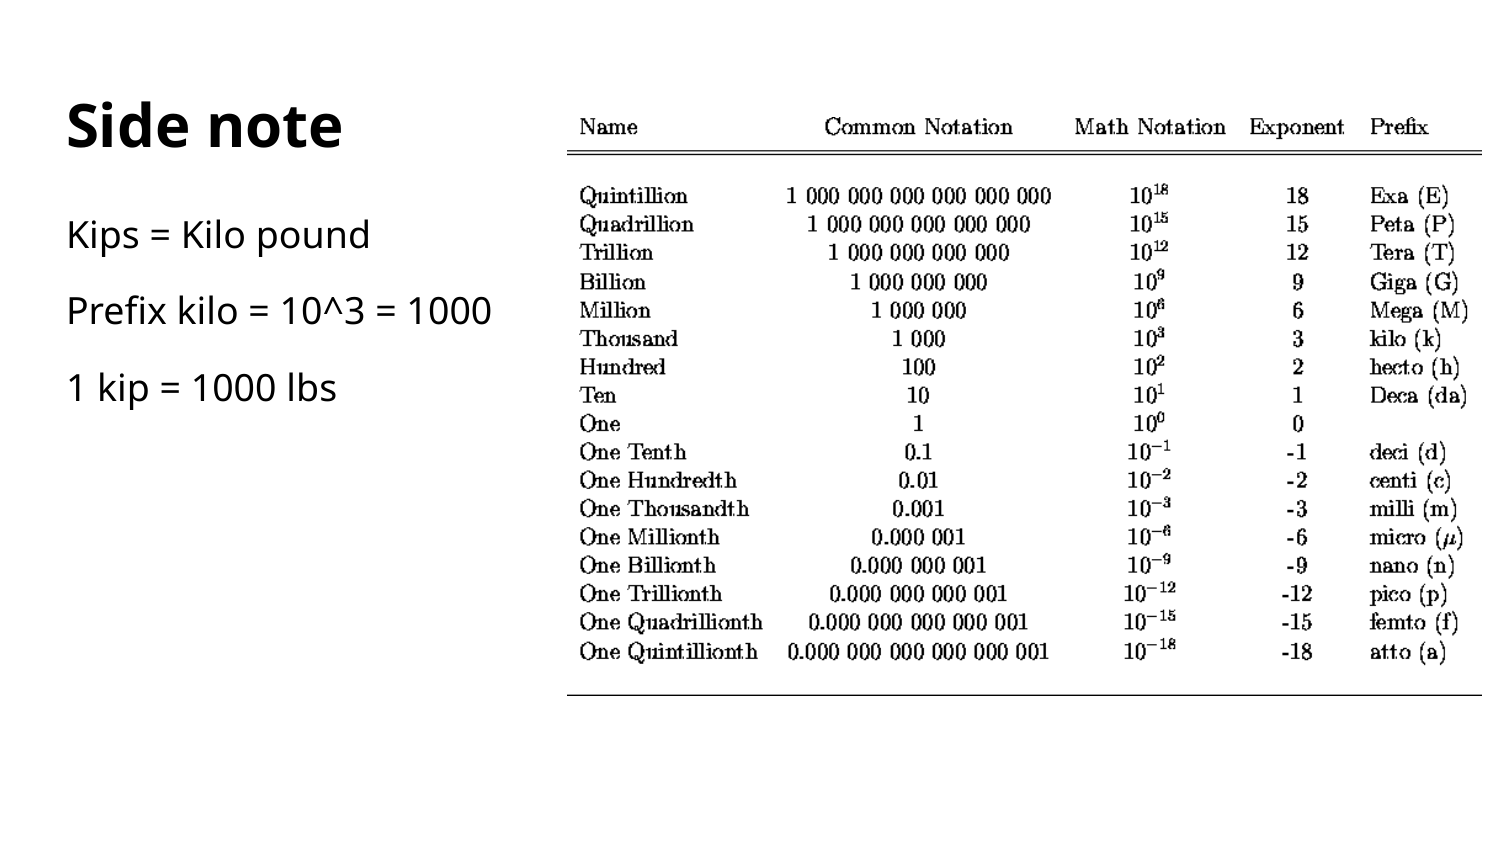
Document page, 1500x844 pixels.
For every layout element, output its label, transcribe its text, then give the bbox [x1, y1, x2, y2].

picture [567, 117, 1482, 697]
list Kips = Kilo pound Prefix kilo = 10^3 = 1000 1 kip = 1000 lbs [51, 189, 1449, 750]
title Side note [51, 72, 1449, 176]
